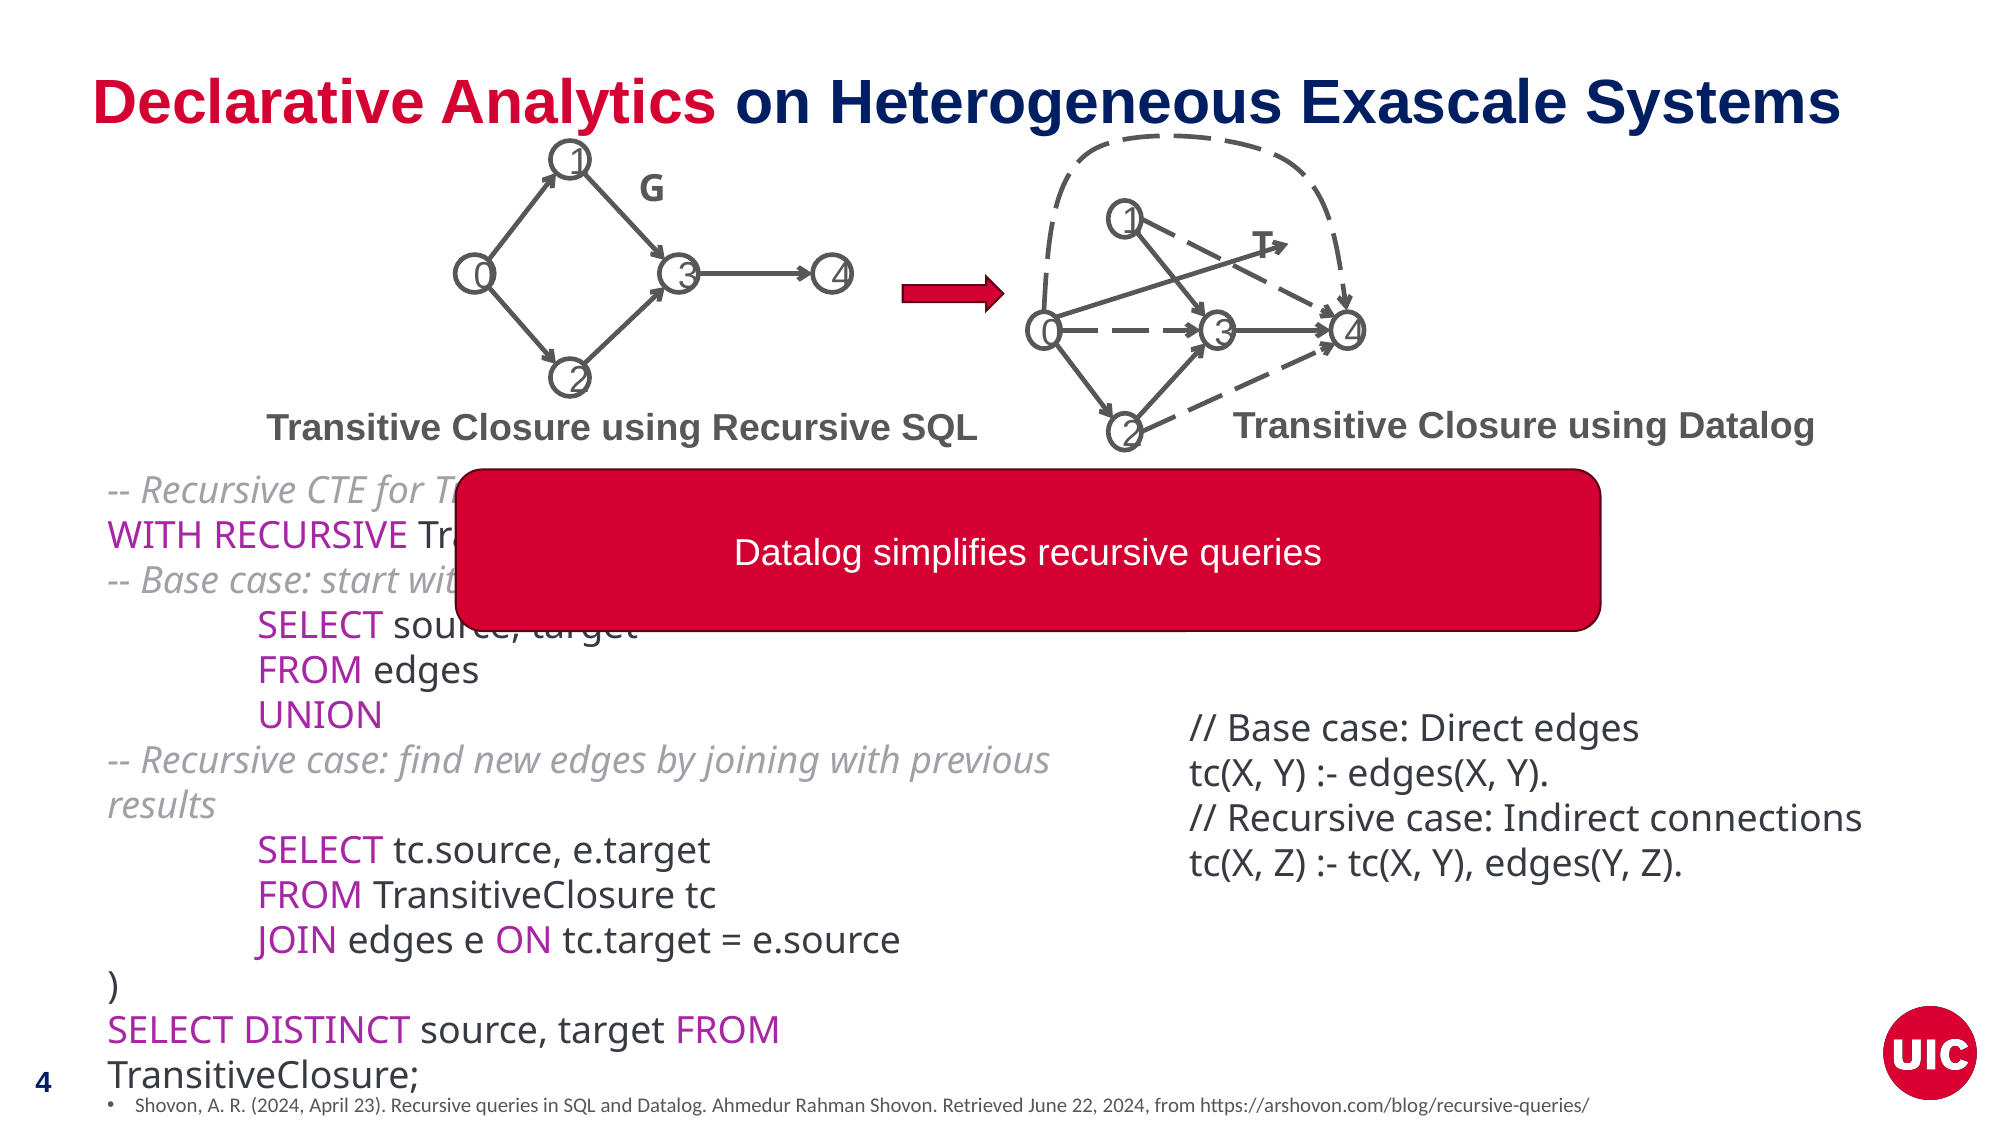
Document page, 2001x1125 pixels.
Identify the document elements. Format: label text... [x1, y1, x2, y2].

text_box // Base case: Direct edges tc(X, Y) :- edges(X, Y). // Recursive case: Indirect connections tc(X, Z) :- tc(X, Y), edges(Y, Z). [1174, 696, 1889, 892]
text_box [1027, 135, 1365, 451]
text_box Transitive Closure using Datalog [1218, 393, 1832, 453]
text_box Datalog simplifies recursive queries [1104, 468, 1602, 633]
picture [1880, 1004, 1980, 1102]
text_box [455, 140, 852, 397]
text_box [92, 396, 1104, 1019]
text_box Shovon, A. R. (2024, April 23). Recursive queries in SQL and Datalog. Ahmedur Rahman Shovon. Retrieved June 22, 2024, from https://arshovon.com/blog/recursive-queries/ [92, 1084, 1871, 1124]
title Declarative Analytics on Heterogeneous Exascale Systems [92, 70, 1904, 204]
text_box [901, 274, 1005, 314]
